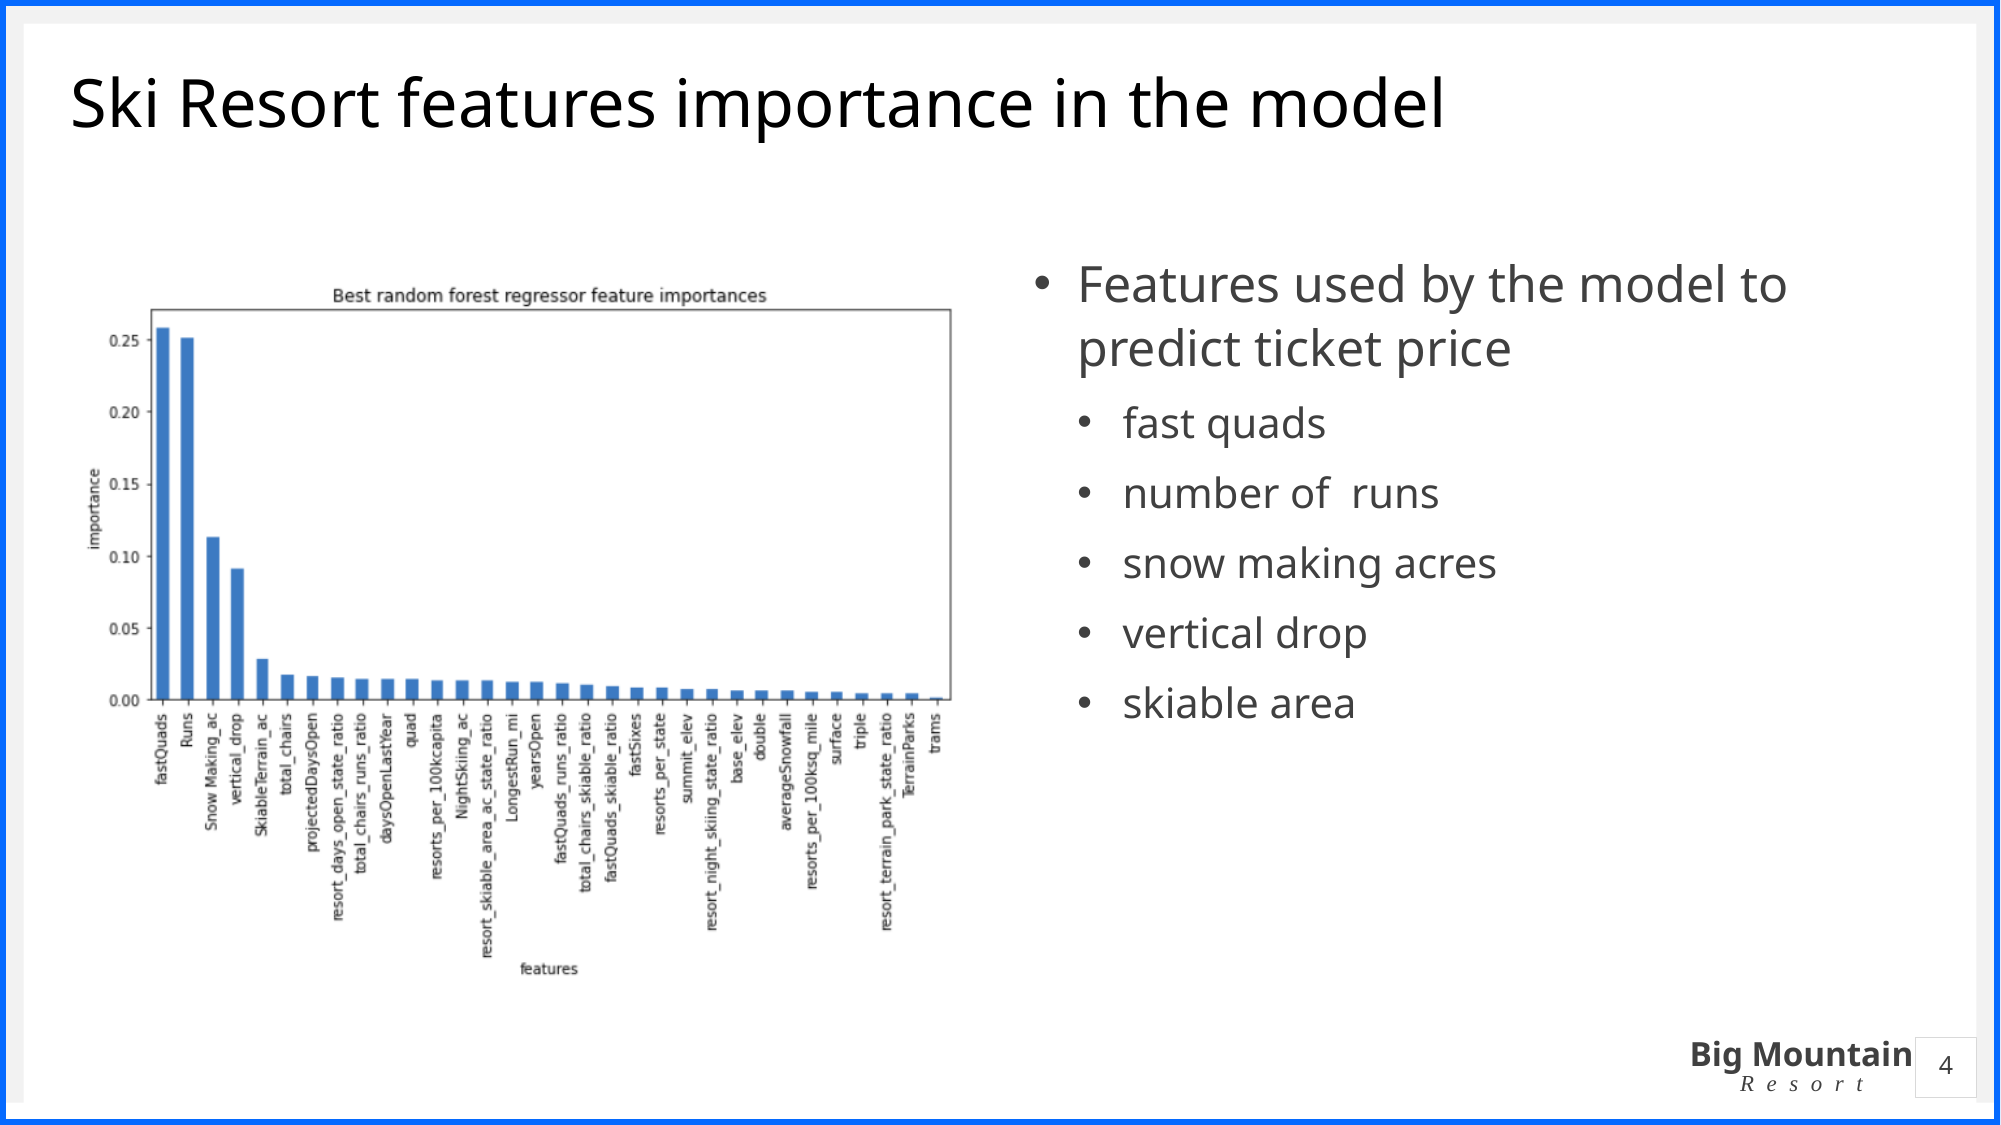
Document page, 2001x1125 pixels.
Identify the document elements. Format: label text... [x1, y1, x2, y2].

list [70, 279, 969, 982]
list Features used by the model to predict ticket price fast quads number of runs snow making acres vertical drop skiable area [1033, 248, 1932, 1014]
slide_number 4 [1915, 1037, 1977, 1098]
title Ski Resort features importance in the model [70, 70, 1932, 142]
